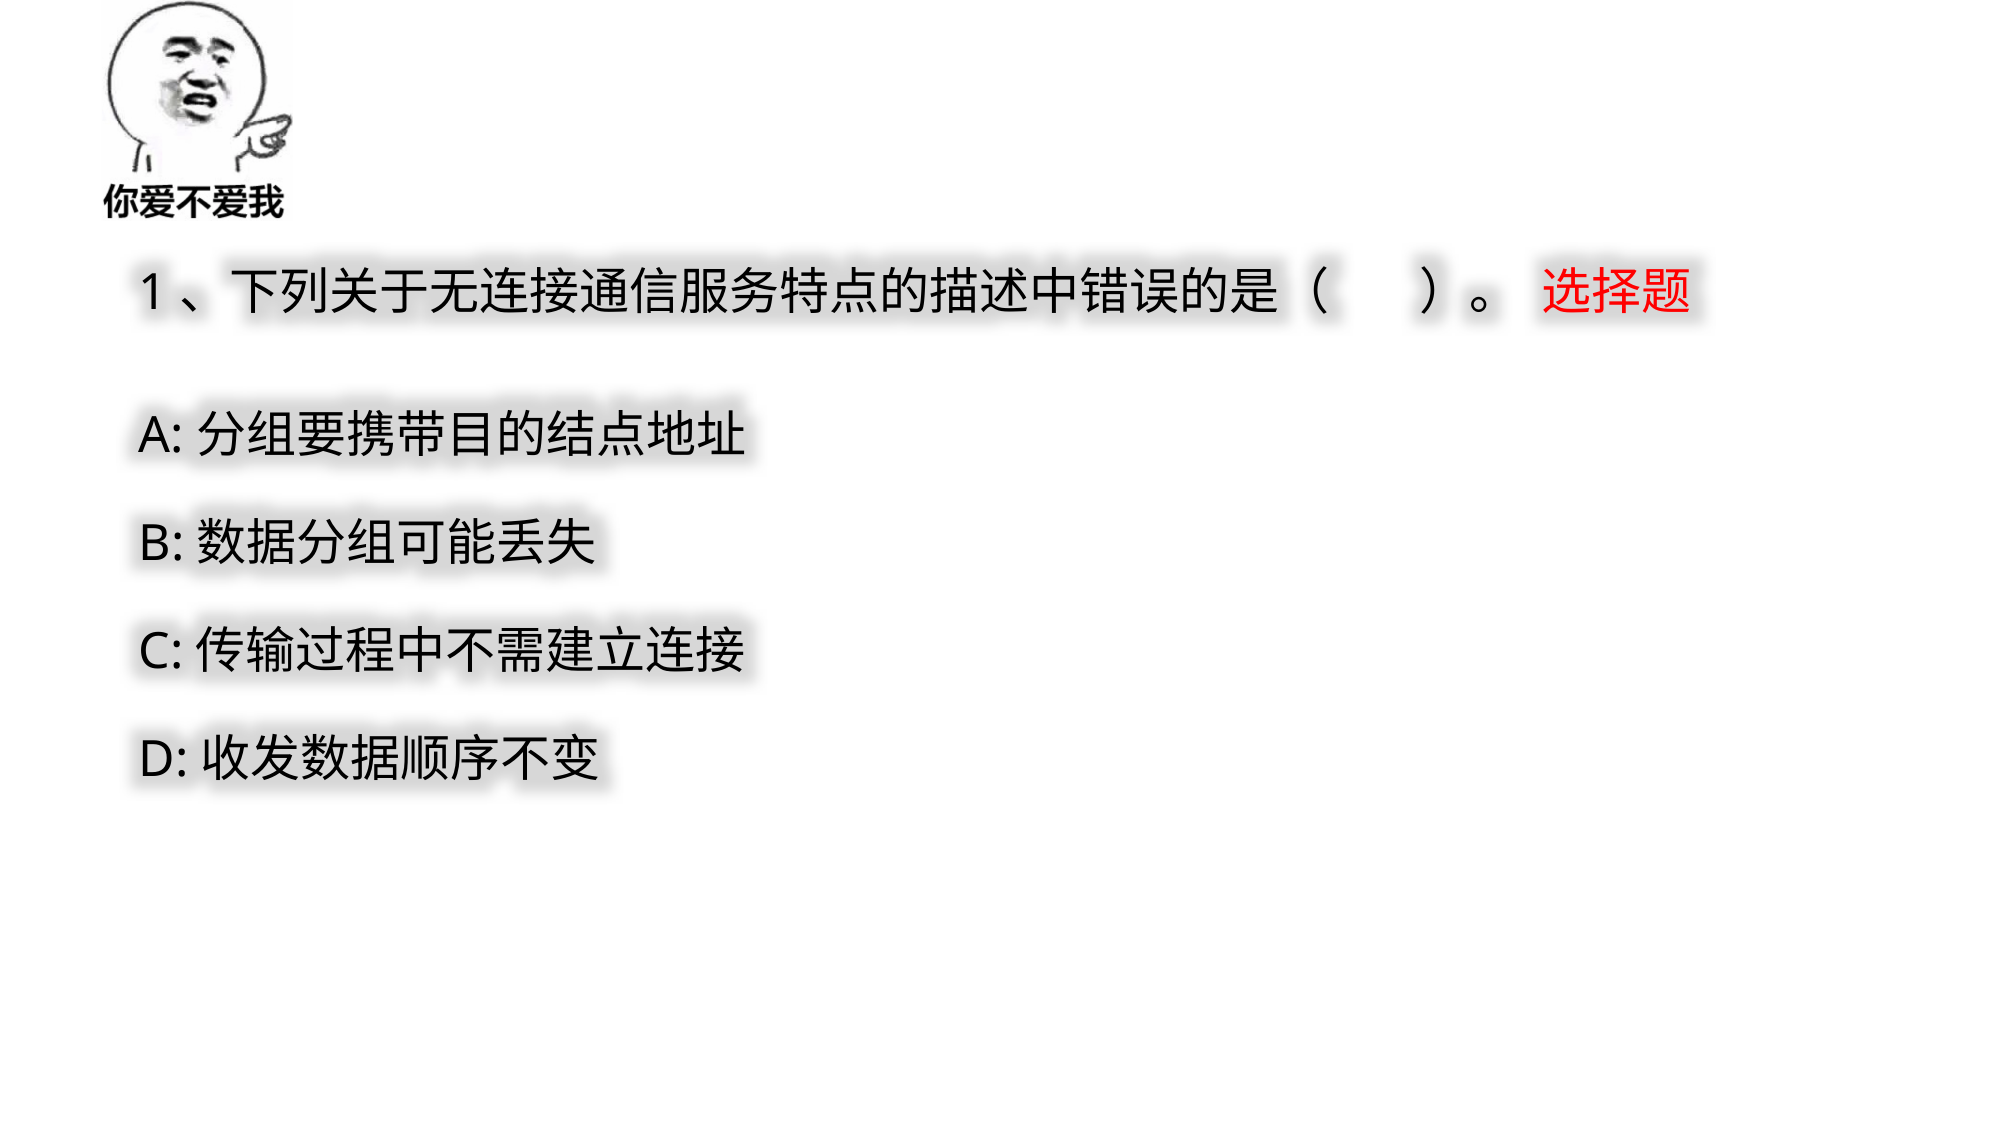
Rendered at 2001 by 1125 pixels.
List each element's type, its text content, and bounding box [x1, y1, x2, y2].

text_box 1、下列关于无连接通信服务特点的描述中错误的是（ ）。 选择题 A:分组要携带目的结点地址 B:数据分组可能丢失 C:传输过程中不需建立连接 D:收发数据顺序不变 [120, 219, 1839, 1047]
picture [101, 0, 293, 221]
